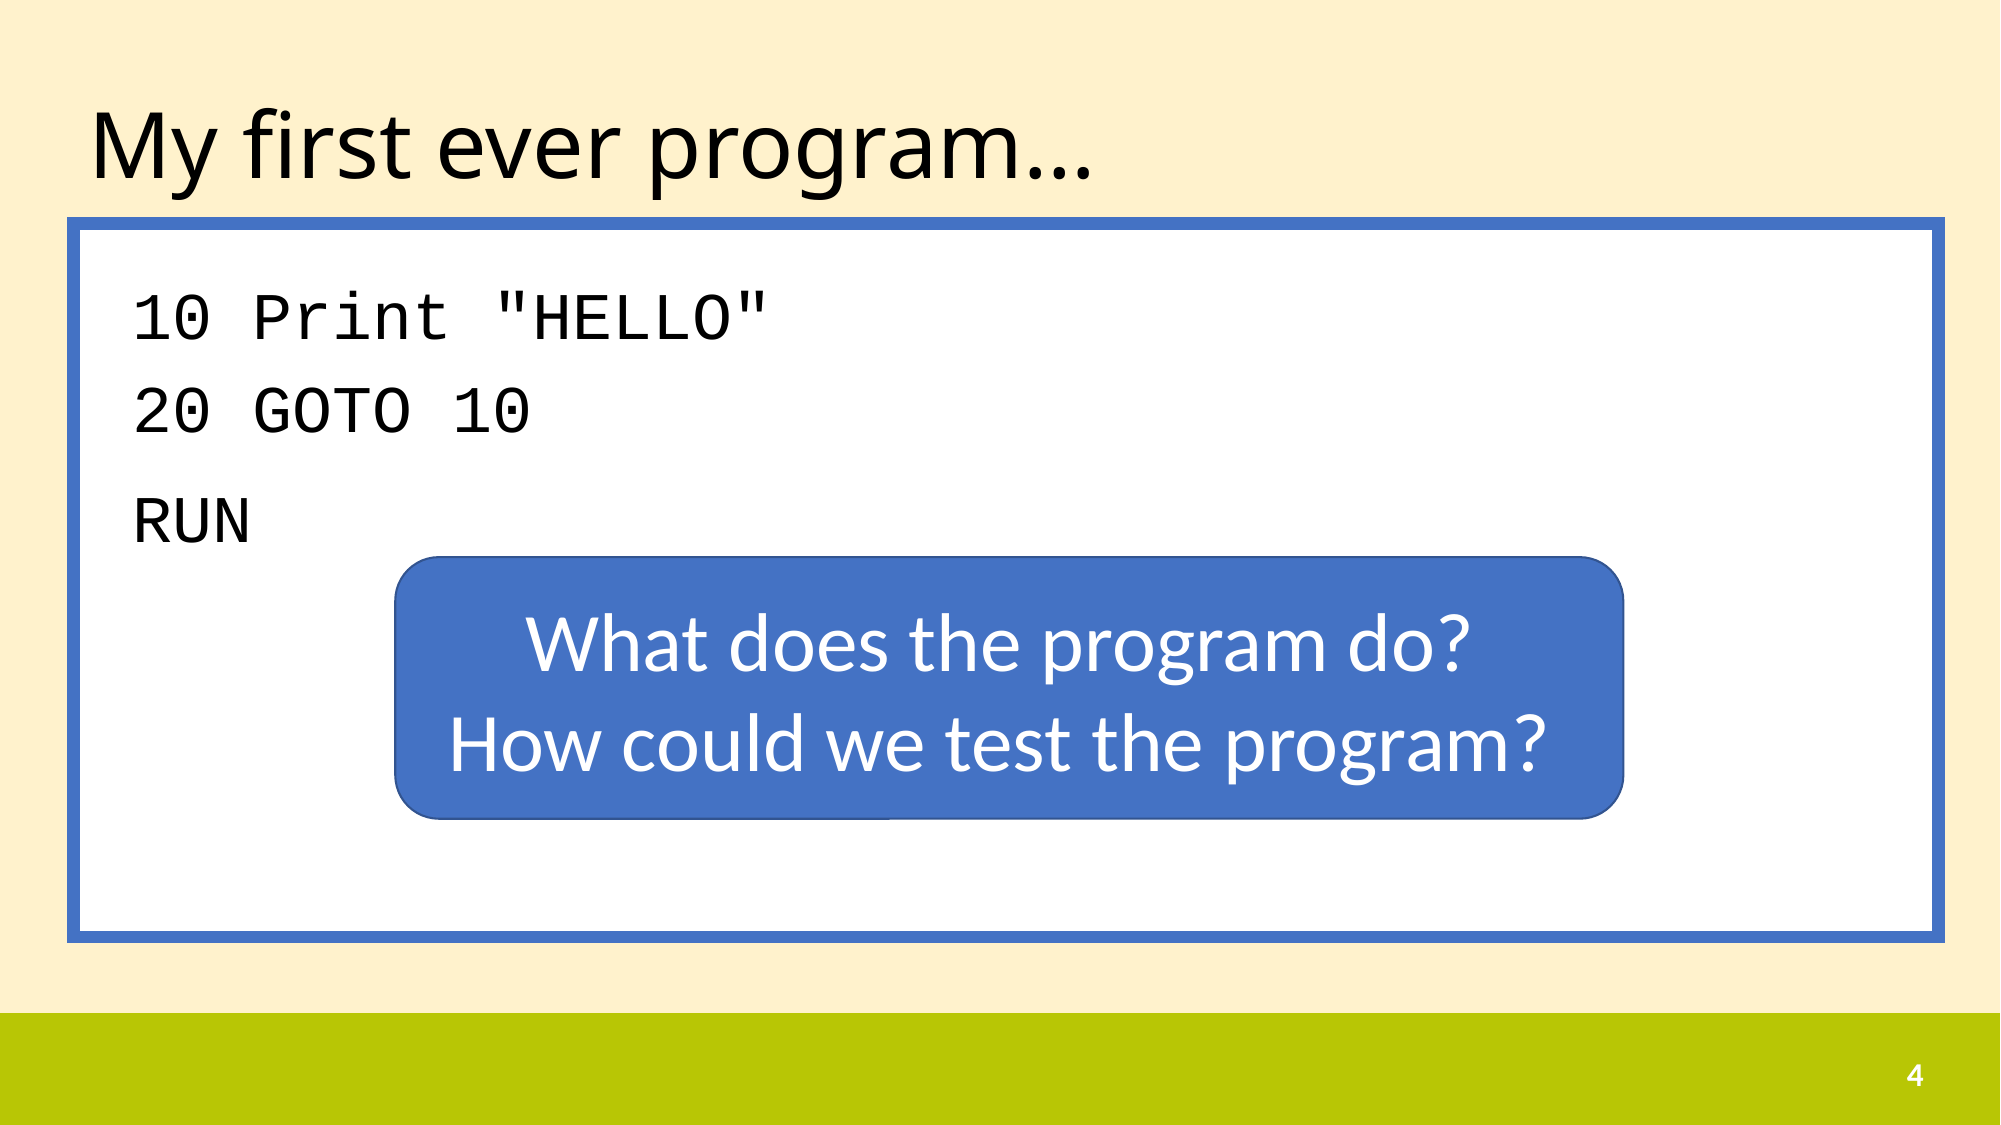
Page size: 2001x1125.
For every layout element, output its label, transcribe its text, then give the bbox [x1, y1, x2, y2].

slide_number 4 [1412, 1042, 1939, 1103]
text_box What does the program do? How could we test the program? [394, 556, 1625, 820]
title My first ever program… [73, 40, 1939, 222]
list 10 Print "HELLO" 20 GOTO 10 RUN [73, 222, 1940, 938]
